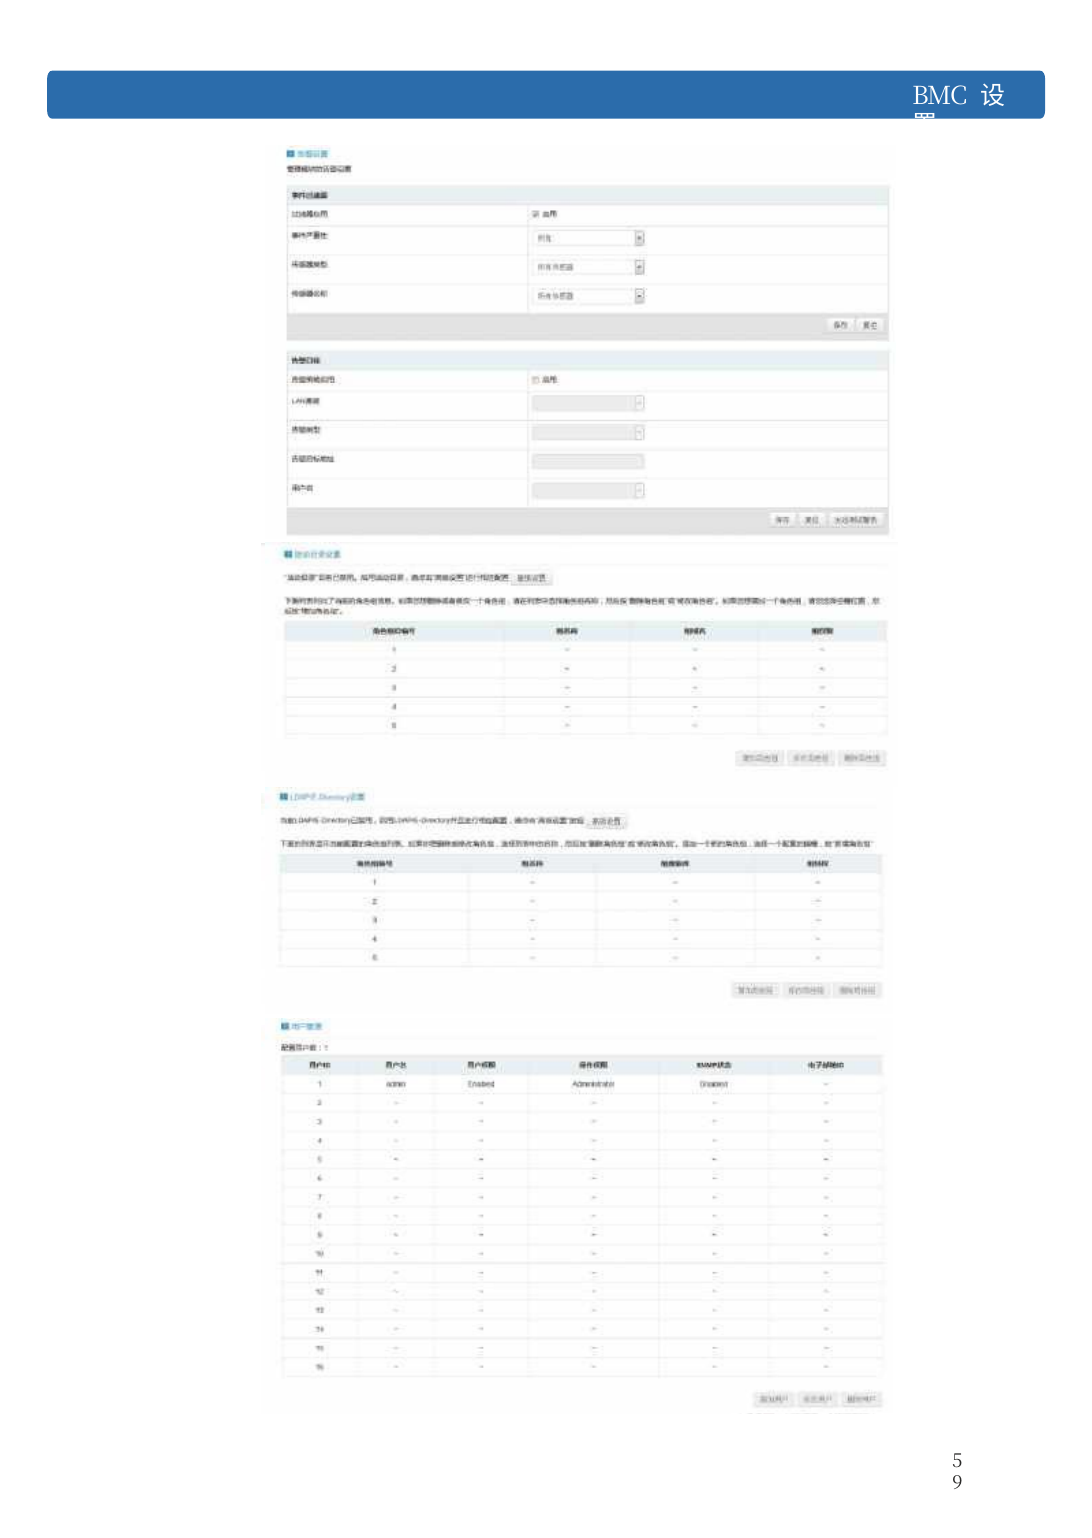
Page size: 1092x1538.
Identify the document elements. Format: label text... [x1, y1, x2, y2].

text_box 59 [950, 1446, 973, 1494]
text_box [260, 145, 899, 1414]
text_box BMC 设置 [910, 77, 1028, 139]
